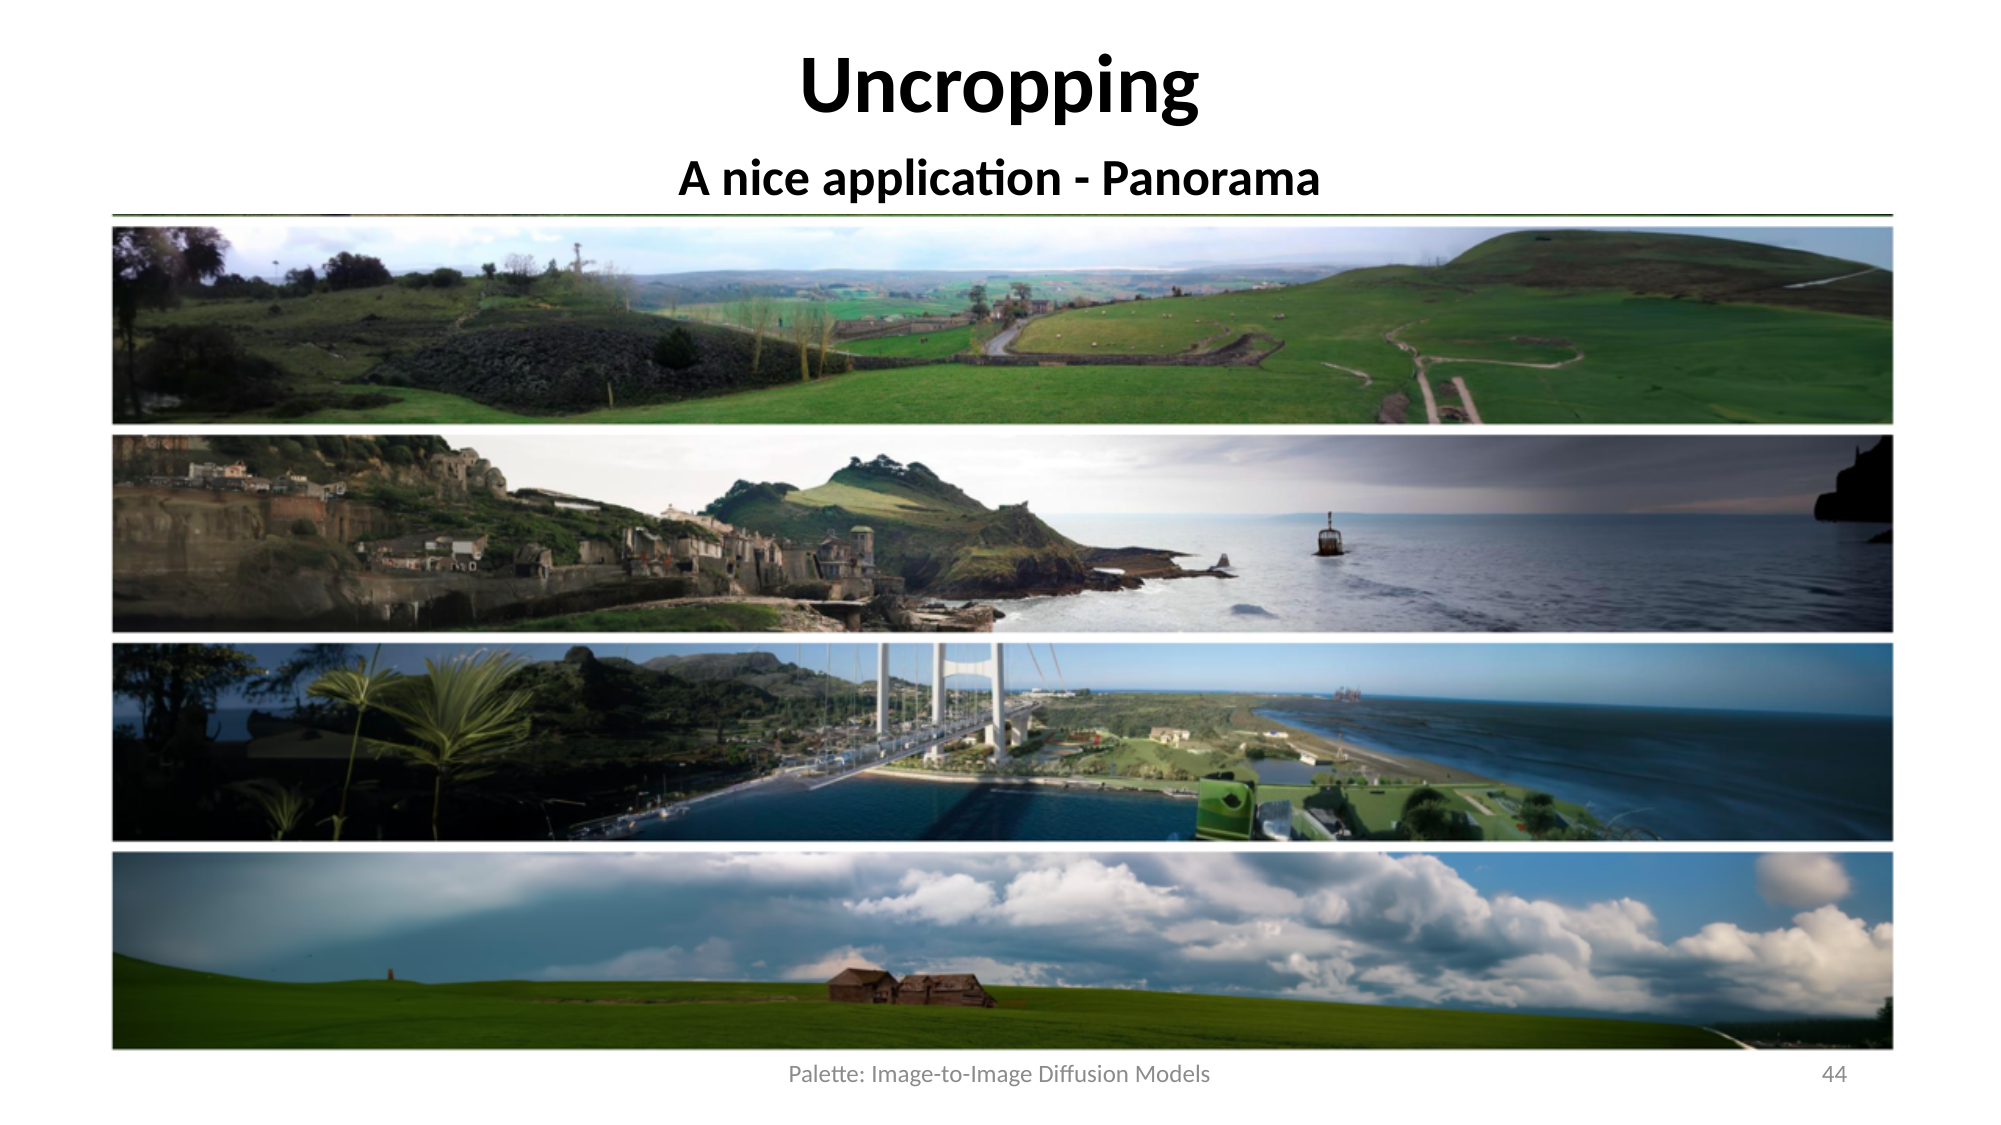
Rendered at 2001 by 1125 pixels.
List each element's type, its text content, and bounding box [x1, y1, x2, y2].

text_box Uncropping [177, 21, 1823, 137]
footer Palette: Image-to-Image Diffusion Models [662, 1061, 1338, 1103]
text_box A nice application - Panorama [663, 136, 1337, 214]
slide_number 44 [1412, 1061, 1863, 1103]
picture [99, 214, 1900, 1061]
